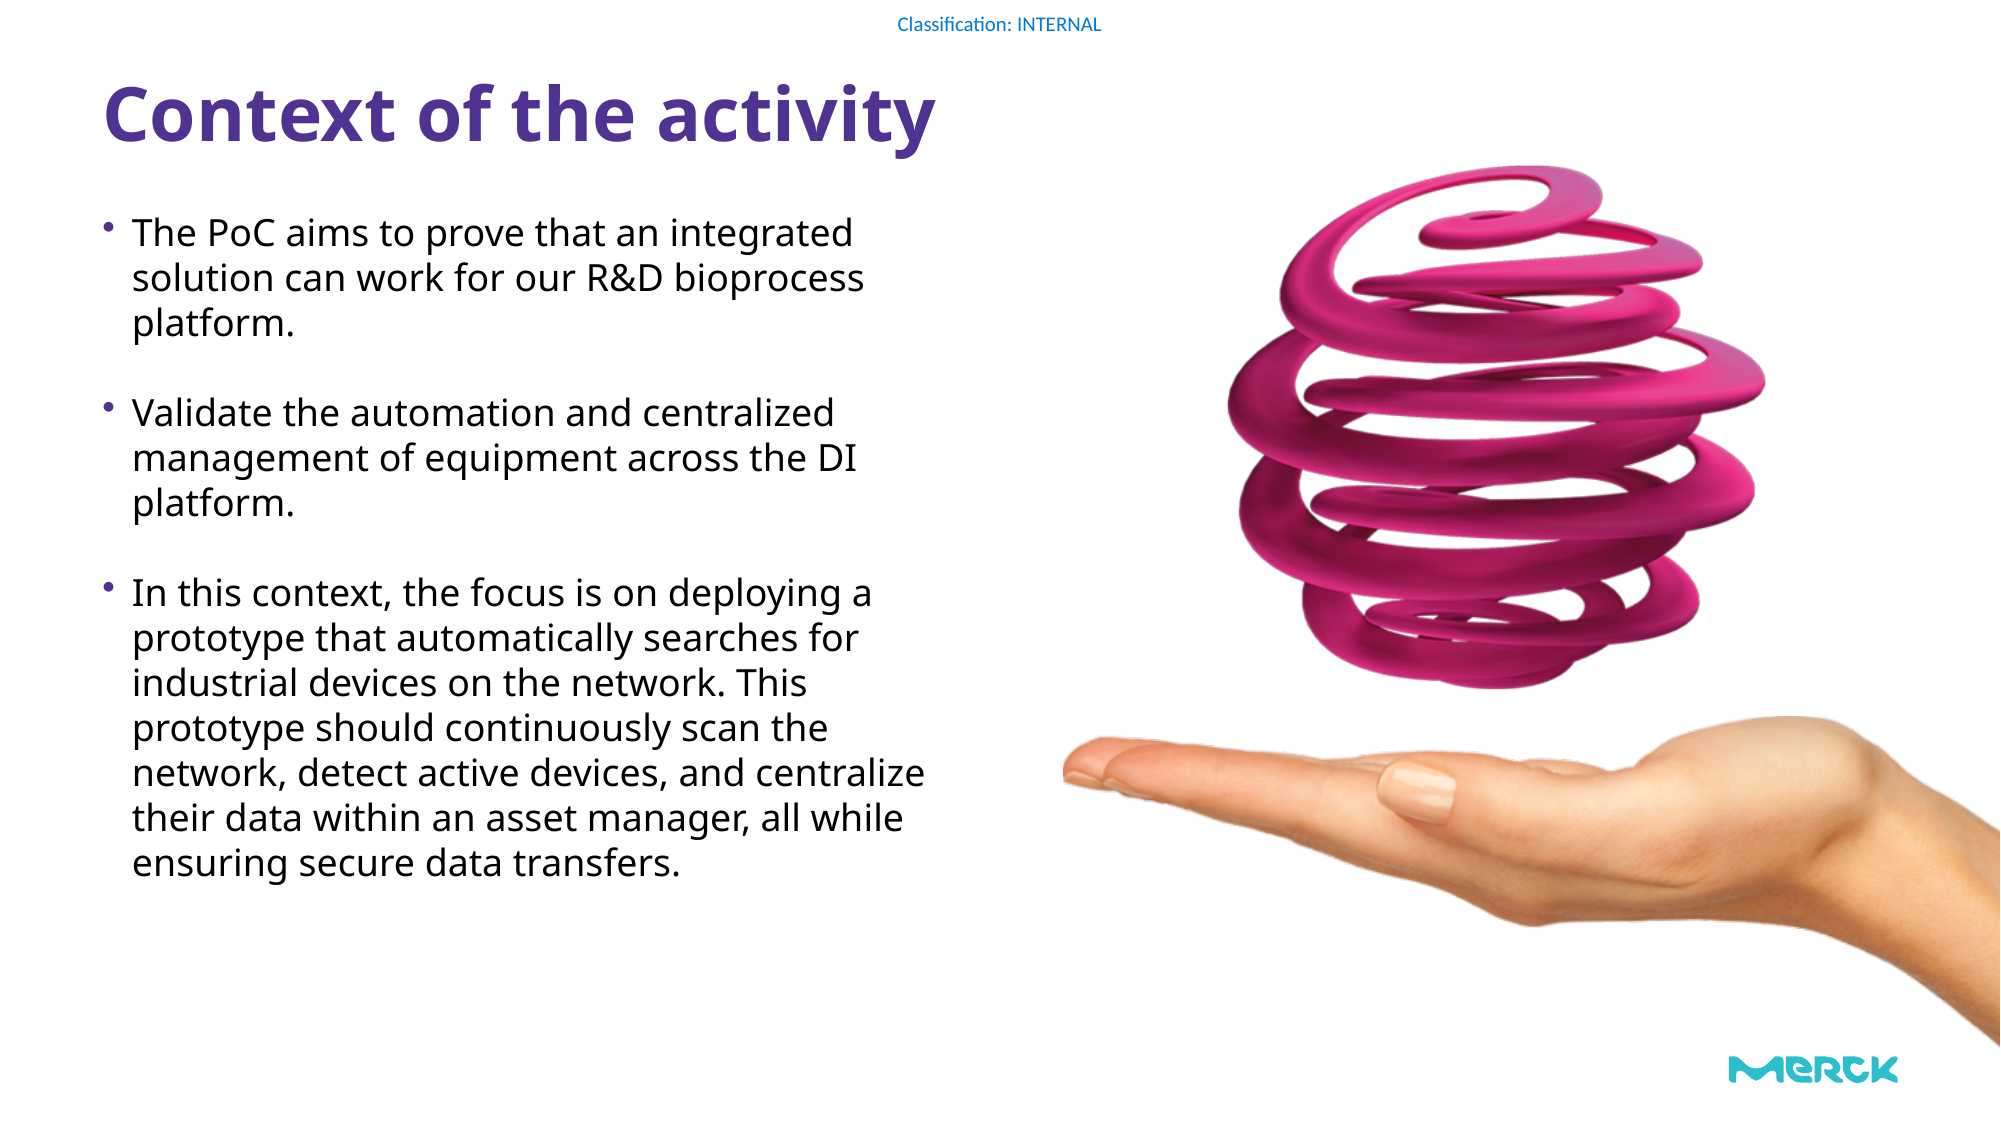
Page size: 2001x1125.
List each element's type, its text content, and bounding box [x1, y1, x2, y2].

text_box The PoC aims to prove that an integrated solution can work for our R&D bioprocess platform. Validate the automation and centralized management of equipment across the DI platform. In this context, the focus is on deploying a prototype that automatically searches for industrial devices on the network. This prototype should continuously scan the network, detect active devices, and centralize their data within an asset manager, all while ensuring secure data transfers. [102, 244, 952, 916]
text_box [1063, 109, 2000, 1125]
text_box Context of the activity [102, 66, 1898, 244]
